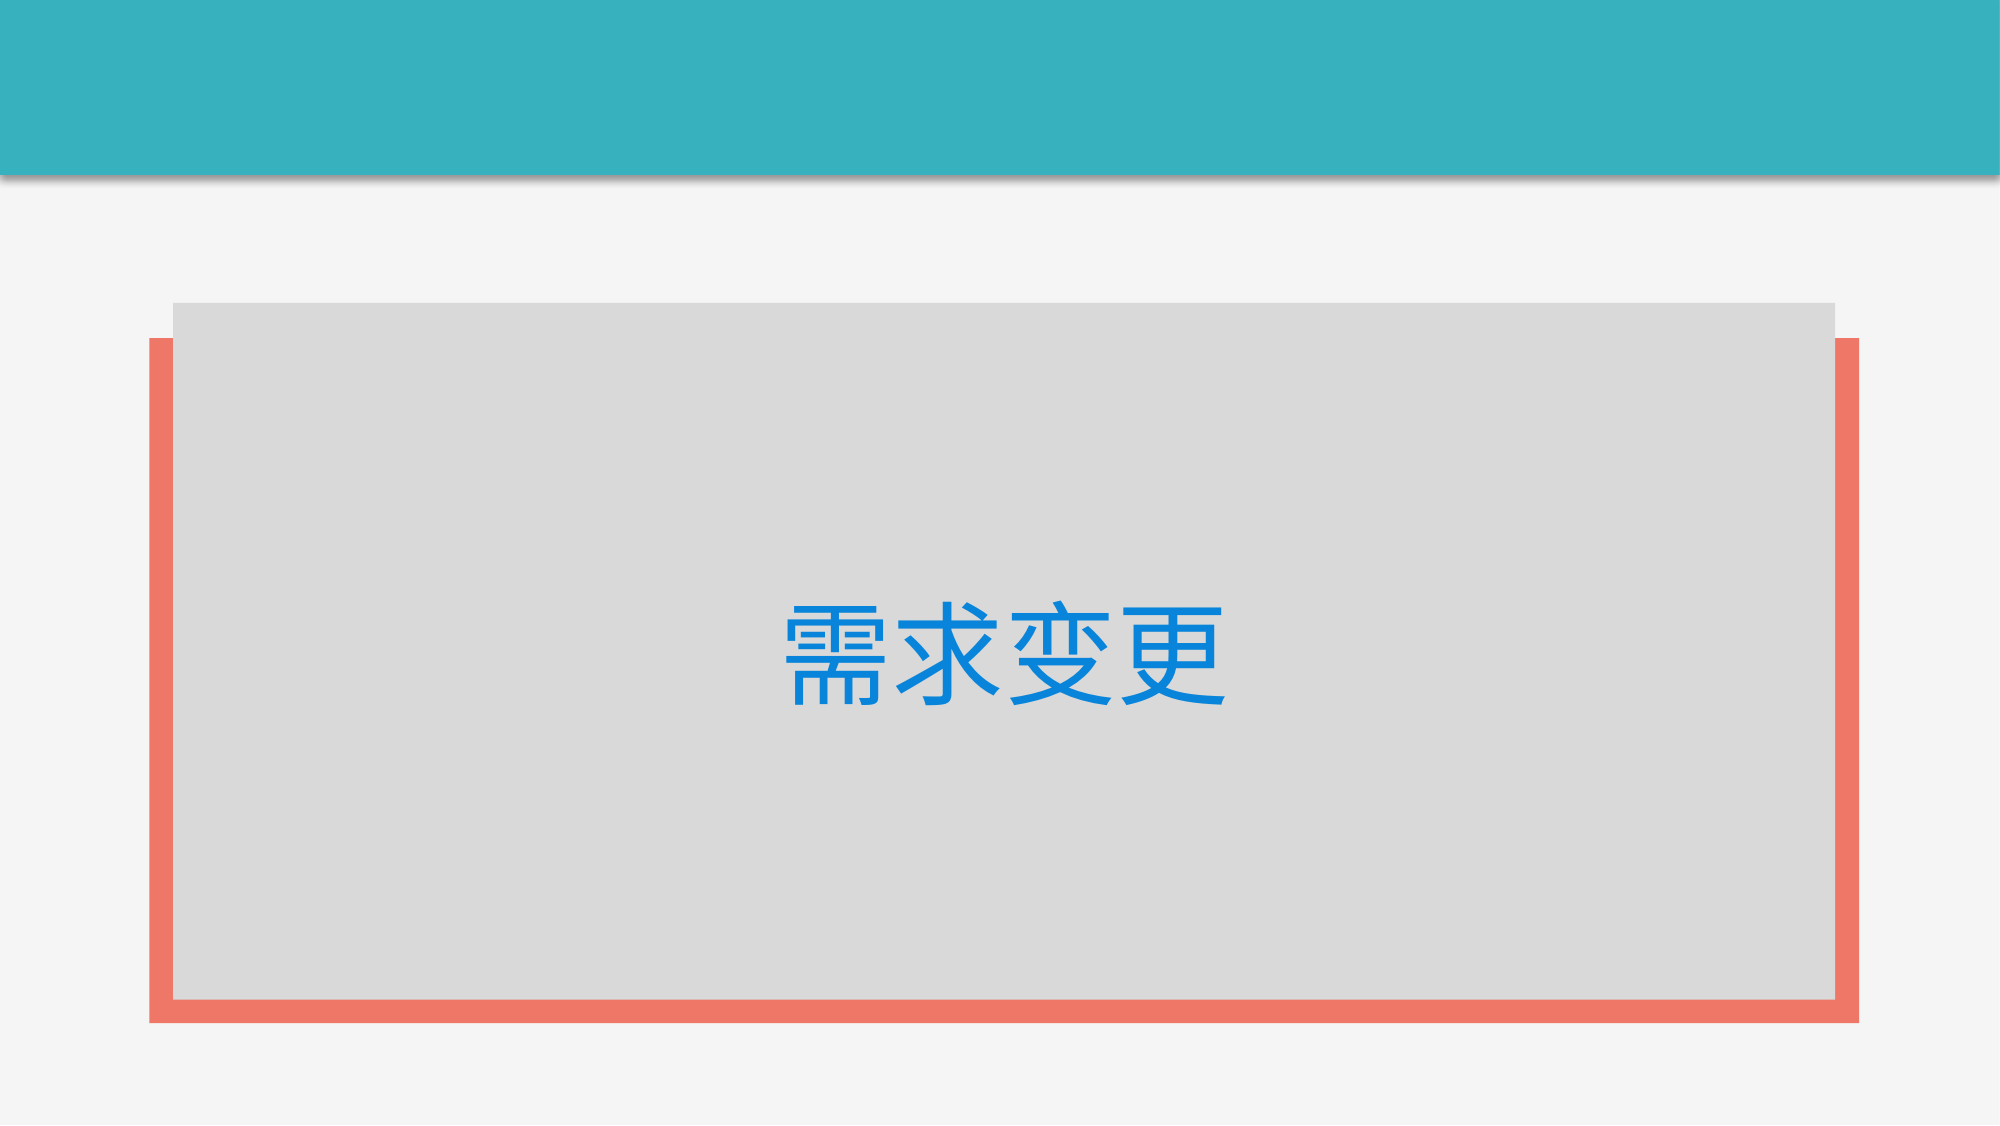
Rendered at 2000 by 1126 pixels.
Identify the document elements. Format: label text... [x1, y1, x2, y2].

text_box 需求变更 [173, 302, 1836, 1000]
text_box [149, 338, 1860, 1024]
text_box [0, 0, 2000, 177]
